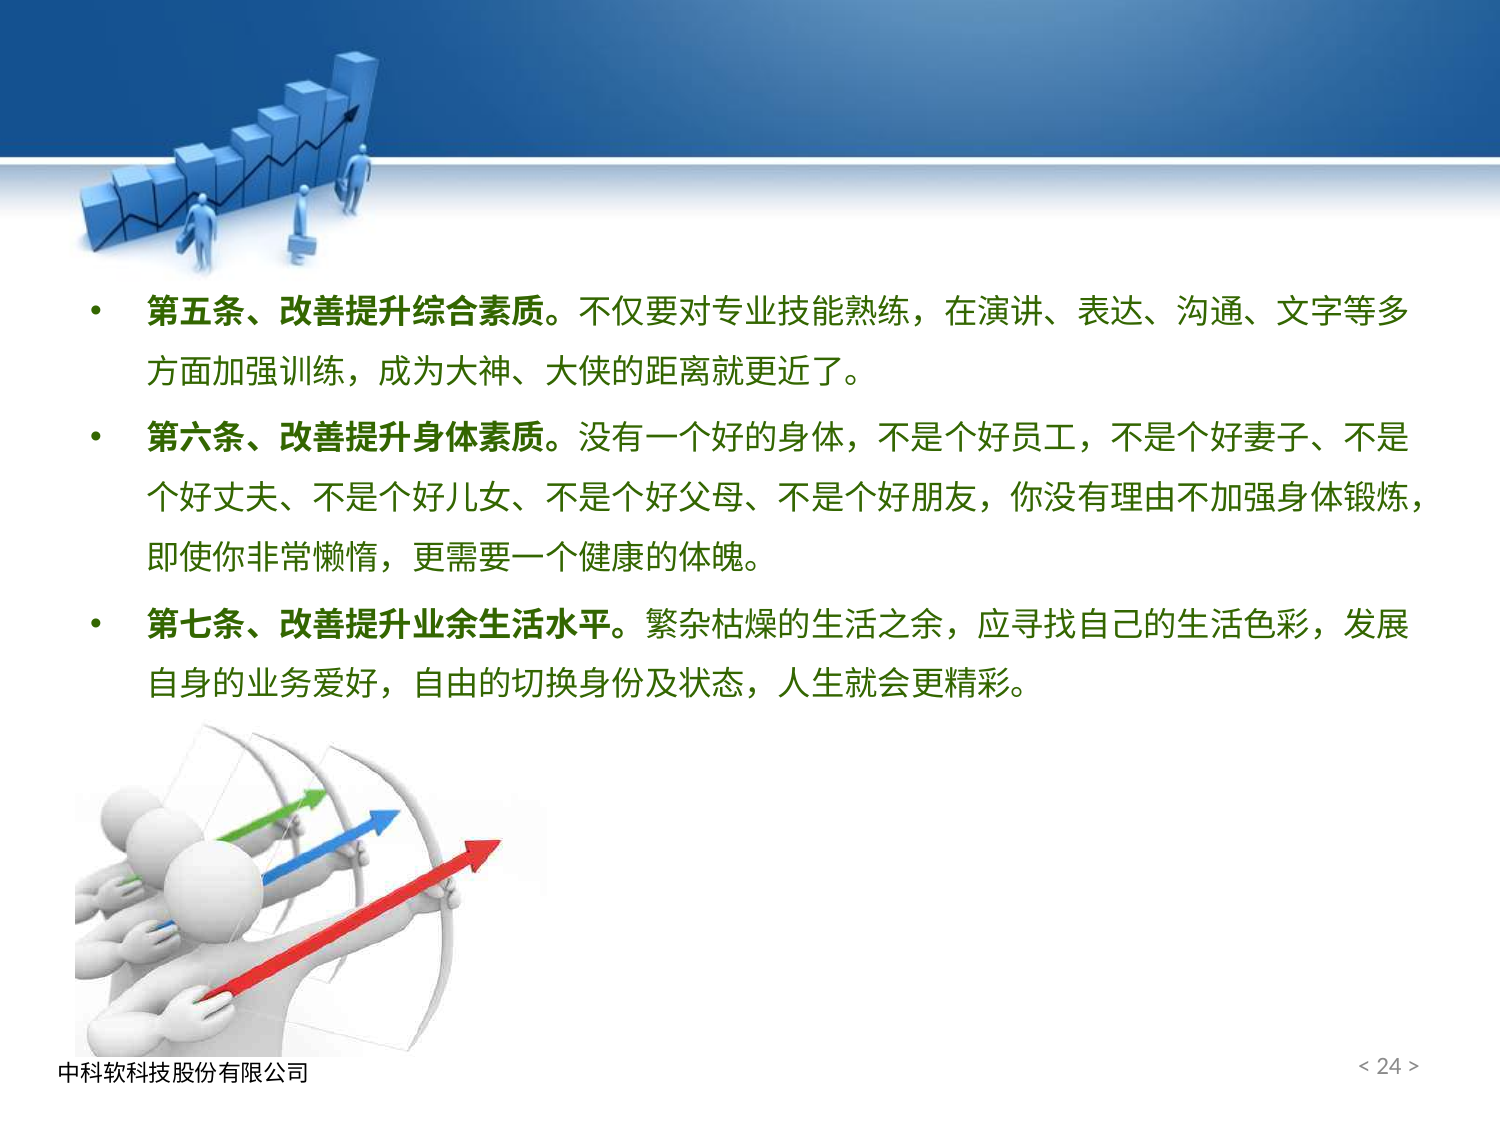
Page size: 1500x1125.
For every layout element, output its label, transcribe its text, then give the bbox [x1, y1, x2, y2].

picture [0, 0, 1500, 1125]
list 第五条、改善提升综合素质。不仅要对专业技能熟练，在演讲、表达、沟通、文字等多方面加强训练，成为大神、大侠的距离就更近了。 第六条、改善提升身体素质。没有一个好的身体，不是个好员工，不是个好妻子、不是个好丈夫、不是个好儿女、不是个好父母、不是个好朋友，你没有理由不加强身体锻炼，即使你非常懒惰，更需要一个健康的体魄。 第七条、改善提升业余生活水平。繁杂枯燥的生活之余，应寻找自己的生活色彩，发展自身的业务爱好，自由的切换身份及状态，人生就会更精彩。 [75, 262, 1425, 1005]
